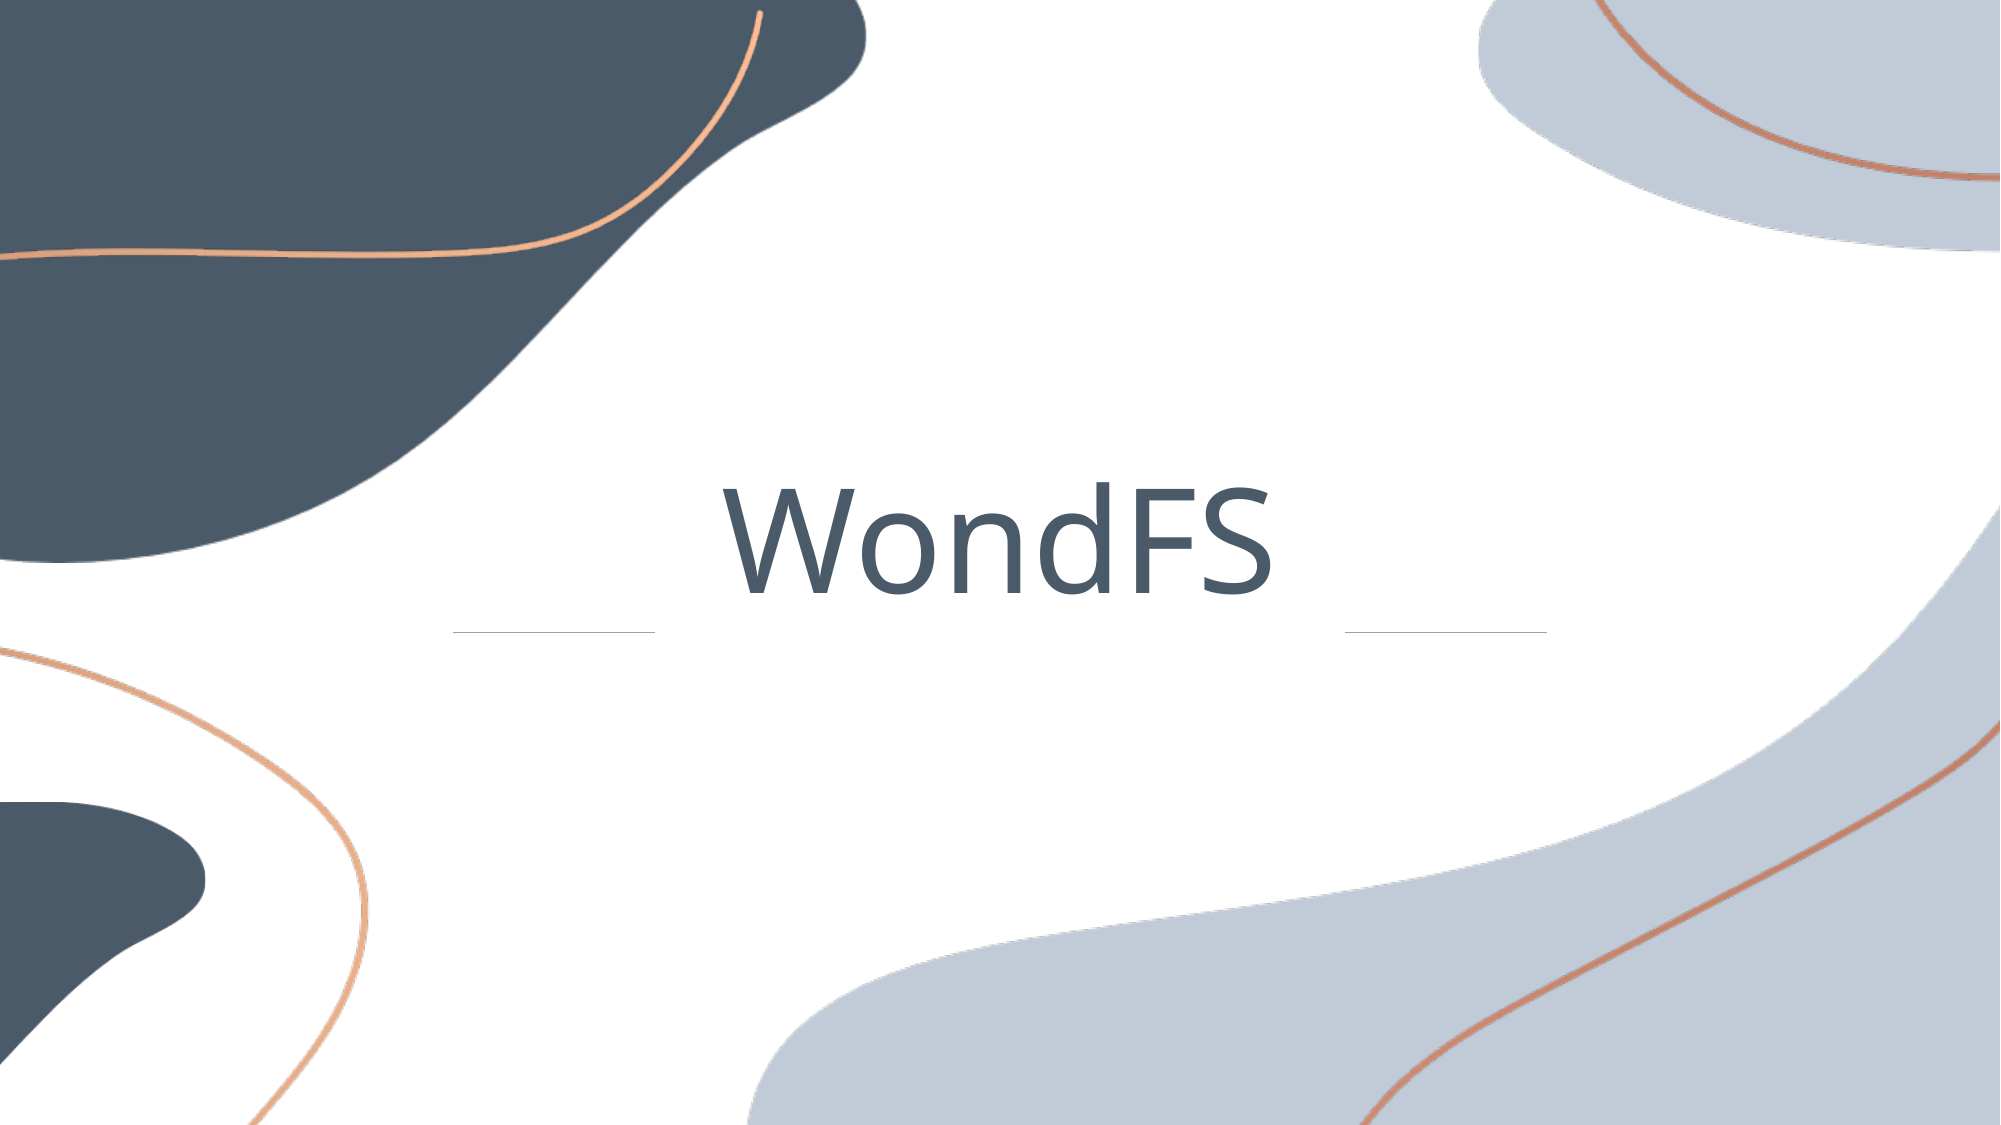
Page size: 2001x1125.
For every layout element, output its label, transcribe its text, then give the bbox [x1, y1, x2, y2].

picture [0, 0, 2000, 1125]
text_box WondFS [601, 440, 1398, 631]
